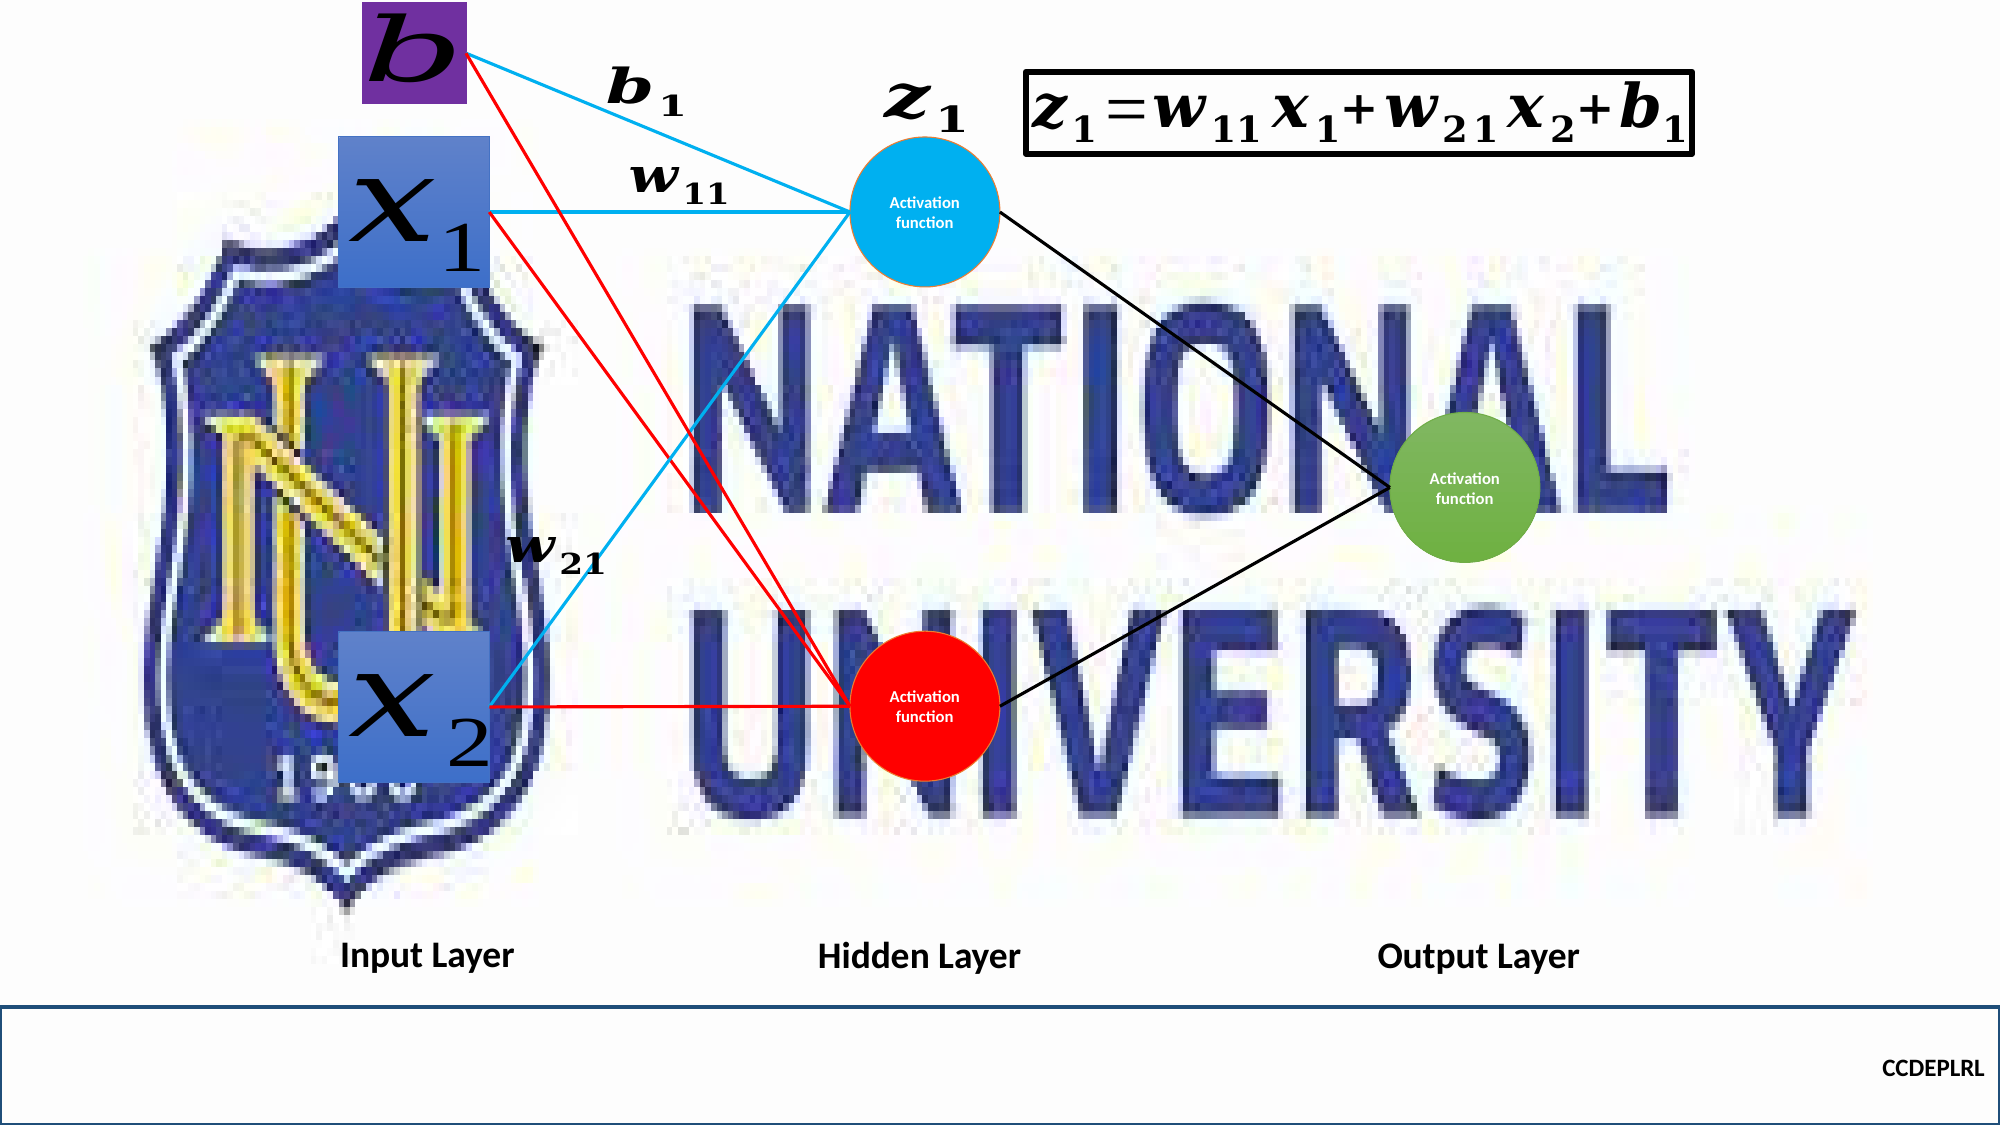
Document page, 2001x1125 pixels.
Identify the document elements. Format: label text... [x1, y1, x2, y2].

footer CCDEPLRL [0, 1007, 2000, 1125]
text_box Activation function [1390, 411, 1541, 563]
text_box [999, 211, 1390, 487]
text_box Activation function [850, 136, 1001, 288]
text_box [999, 487, 1390, 707]
picture [0, 0, 2000, 1007]
text_box Output Layer [1362, 923, 1607, 984]
text_box Hidden Layer [803, 923, 1047, 984]
text_box Activation function [849, 630, 1001, 782]
text_box Input Layer [325, 922, 532, 982]
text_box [465, 53, 850, 707]
